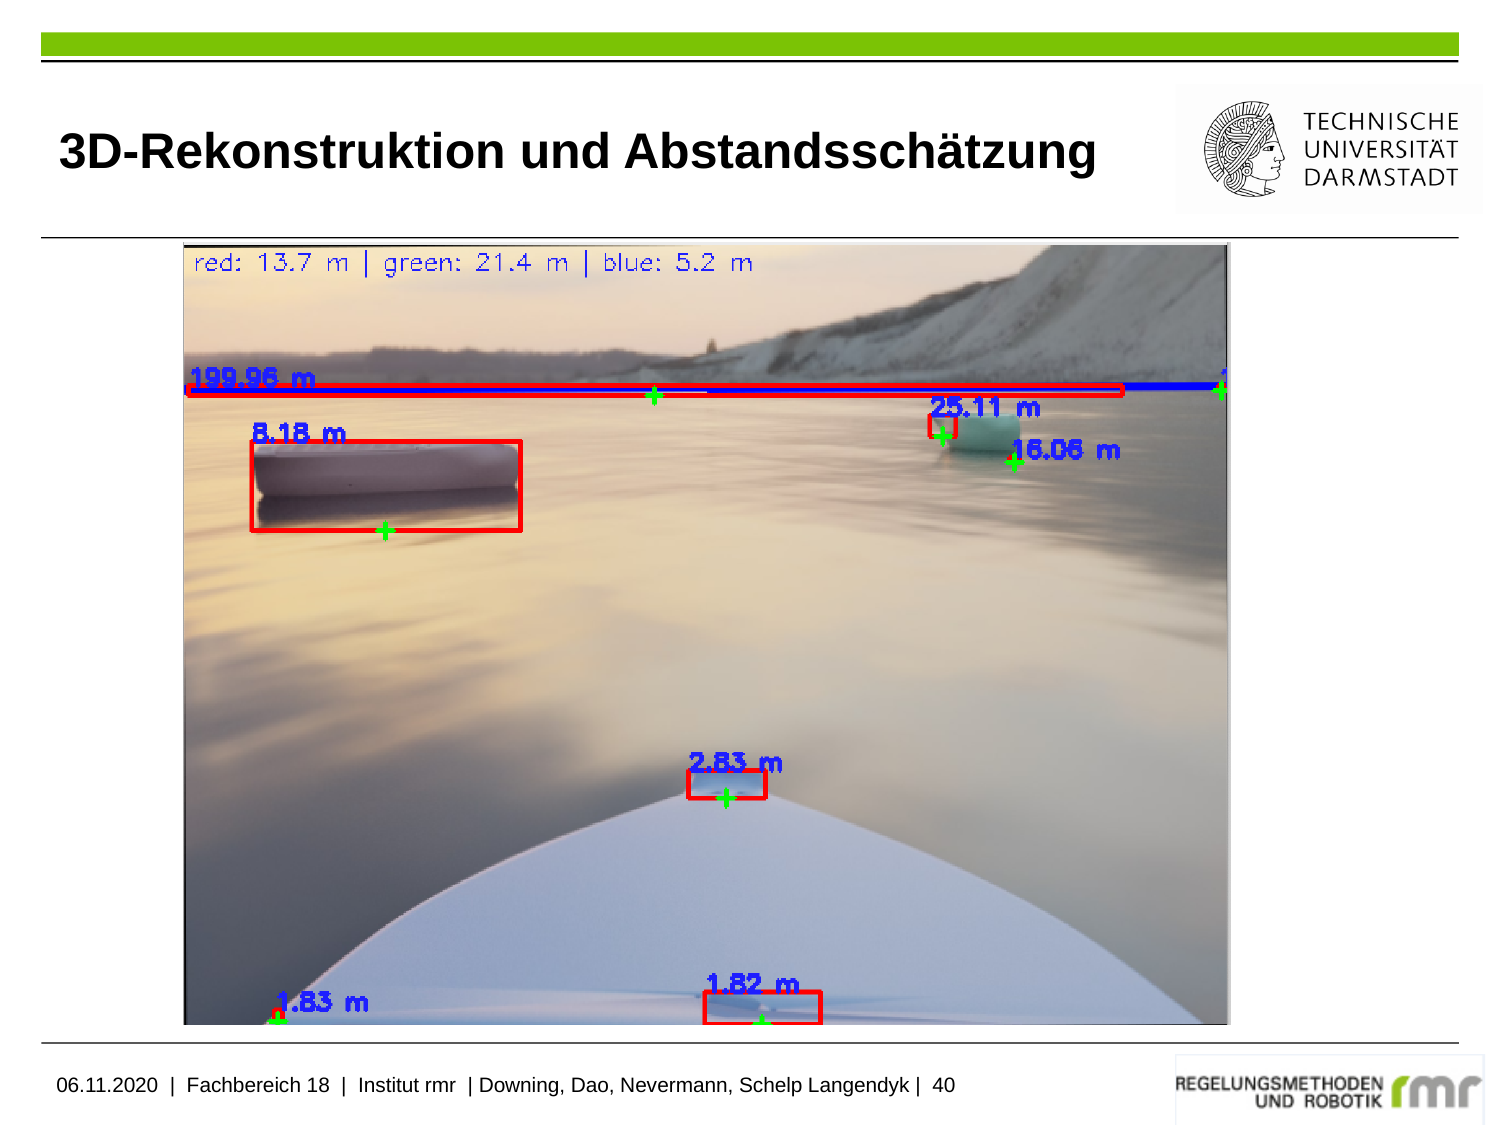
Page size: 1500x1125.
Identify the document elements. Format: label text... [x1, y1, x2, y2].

picture [1175, 1054, 1486, 1125]
picture [1175, 84, 1483, 214]
picture [182, 241, 1232, 1025]
title 3D-Rekonstruktion und Abstandsschätzung [58, 79, 1149, 218]
